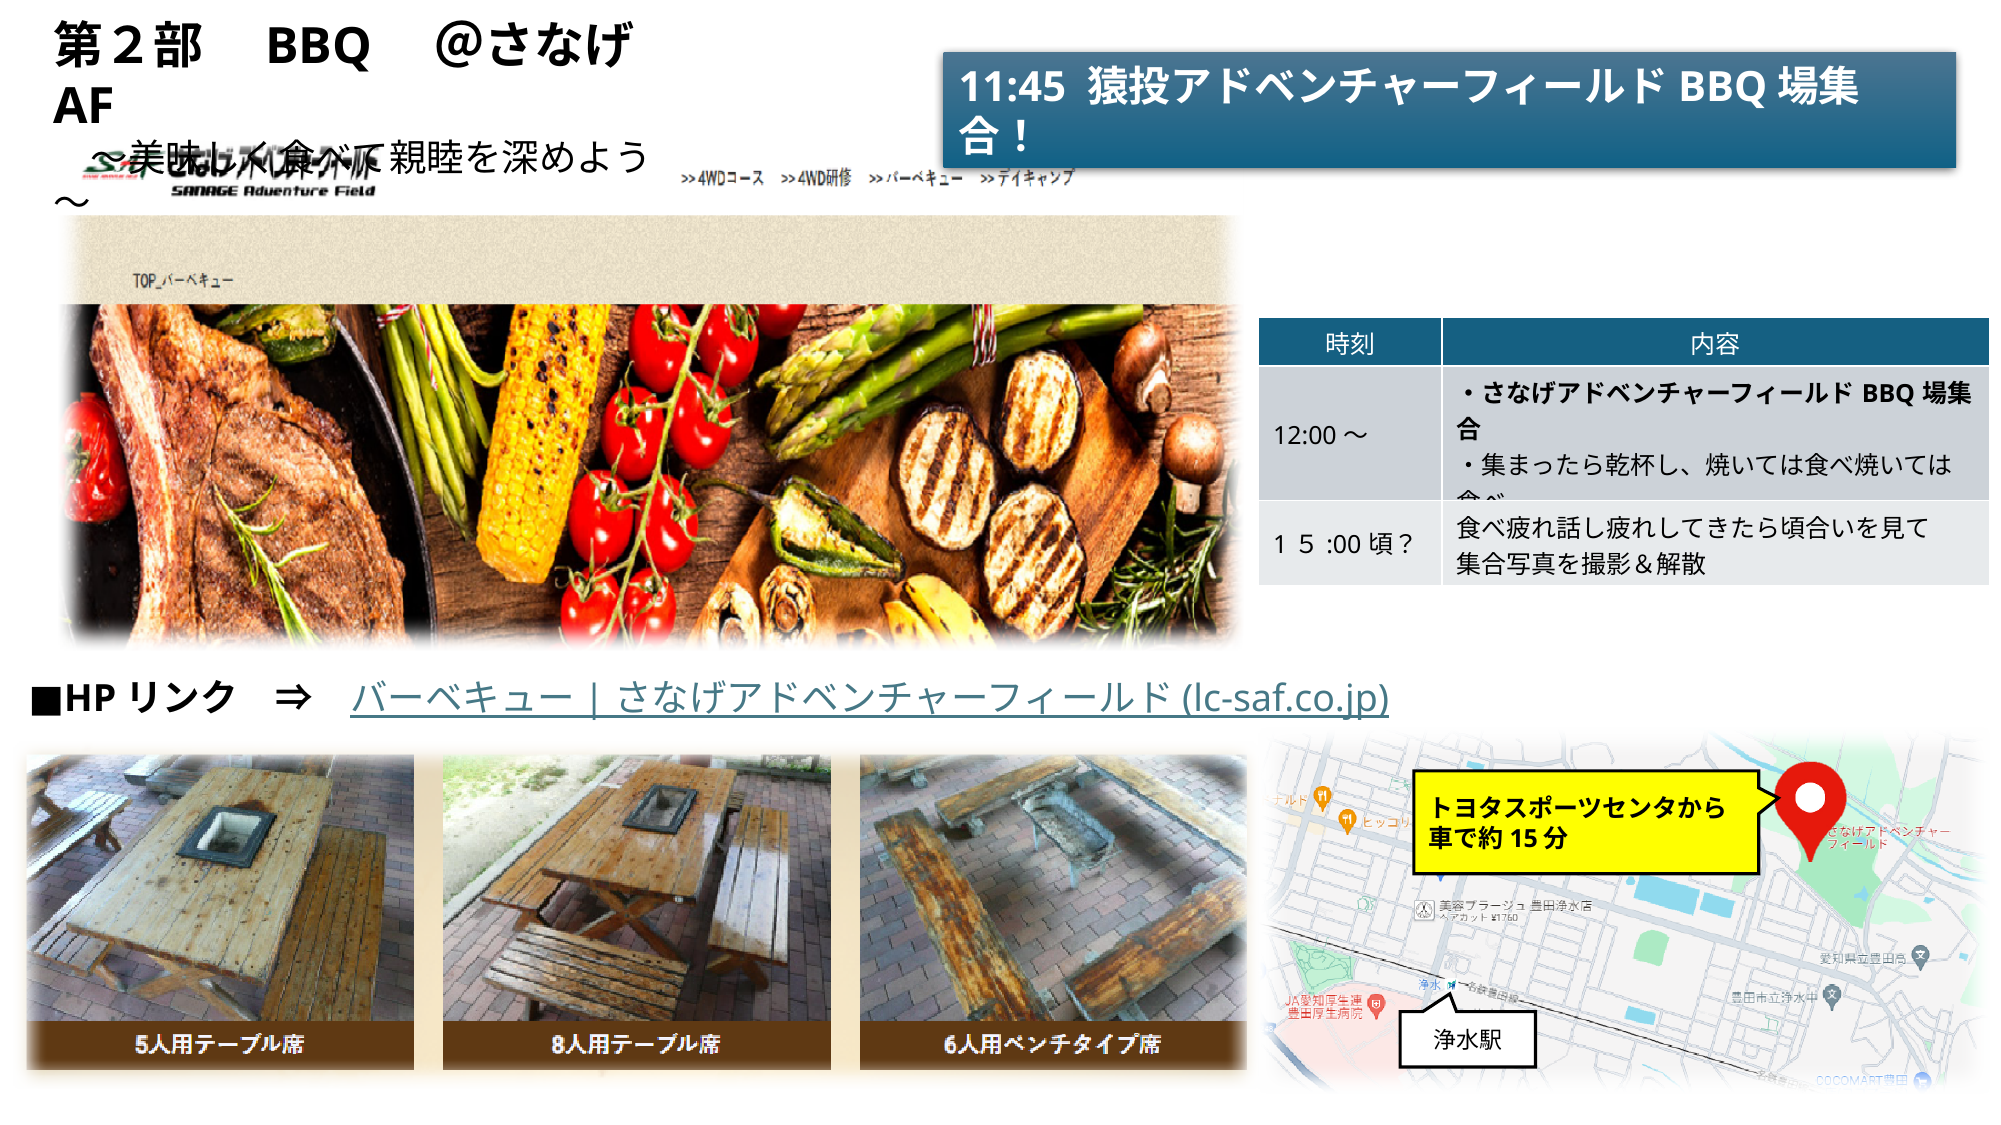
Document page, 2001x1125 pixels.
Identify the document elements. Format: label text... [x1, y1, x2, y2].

table_header 内容 [1443, 318, 1989, 365]
text_box 第２部 BBQ ＠さなげAF ～美味しく食べて親睦を深めよう～ [38, 6, 670, 231]
table_cell ・さなげアドベンチャーフィールドBBQ場集合 ・集まったら乾杯し、焼いては食べ焼いては食べ [1443, 367, 1989, 500]
table_cell 12:00～ [1259, 367, 1441, 500]
table_cell 食べ疲れ話し疲れしてきたら頃合いを見て 集合写真を撮影＆解散 [1443, 501, 1989, 585]
text_box ■HPリンク ⇒ バーベキュー | さなげアドベンチャーフィールド (lc-saf.co.jp) [13, 666, 1476, 736]
table_header 時刻 [1259, 318, 1441, 365]
picture [57, 131, 1245, 652]
text_box 11:45 猿投アドベンチャーフィールドBBQ場集合！ [943, 52, 1957, 168]
picture [13, 726, 1991, 1095]
table_cell 1５:00頃？ [1259, 501, 1441, 585]
